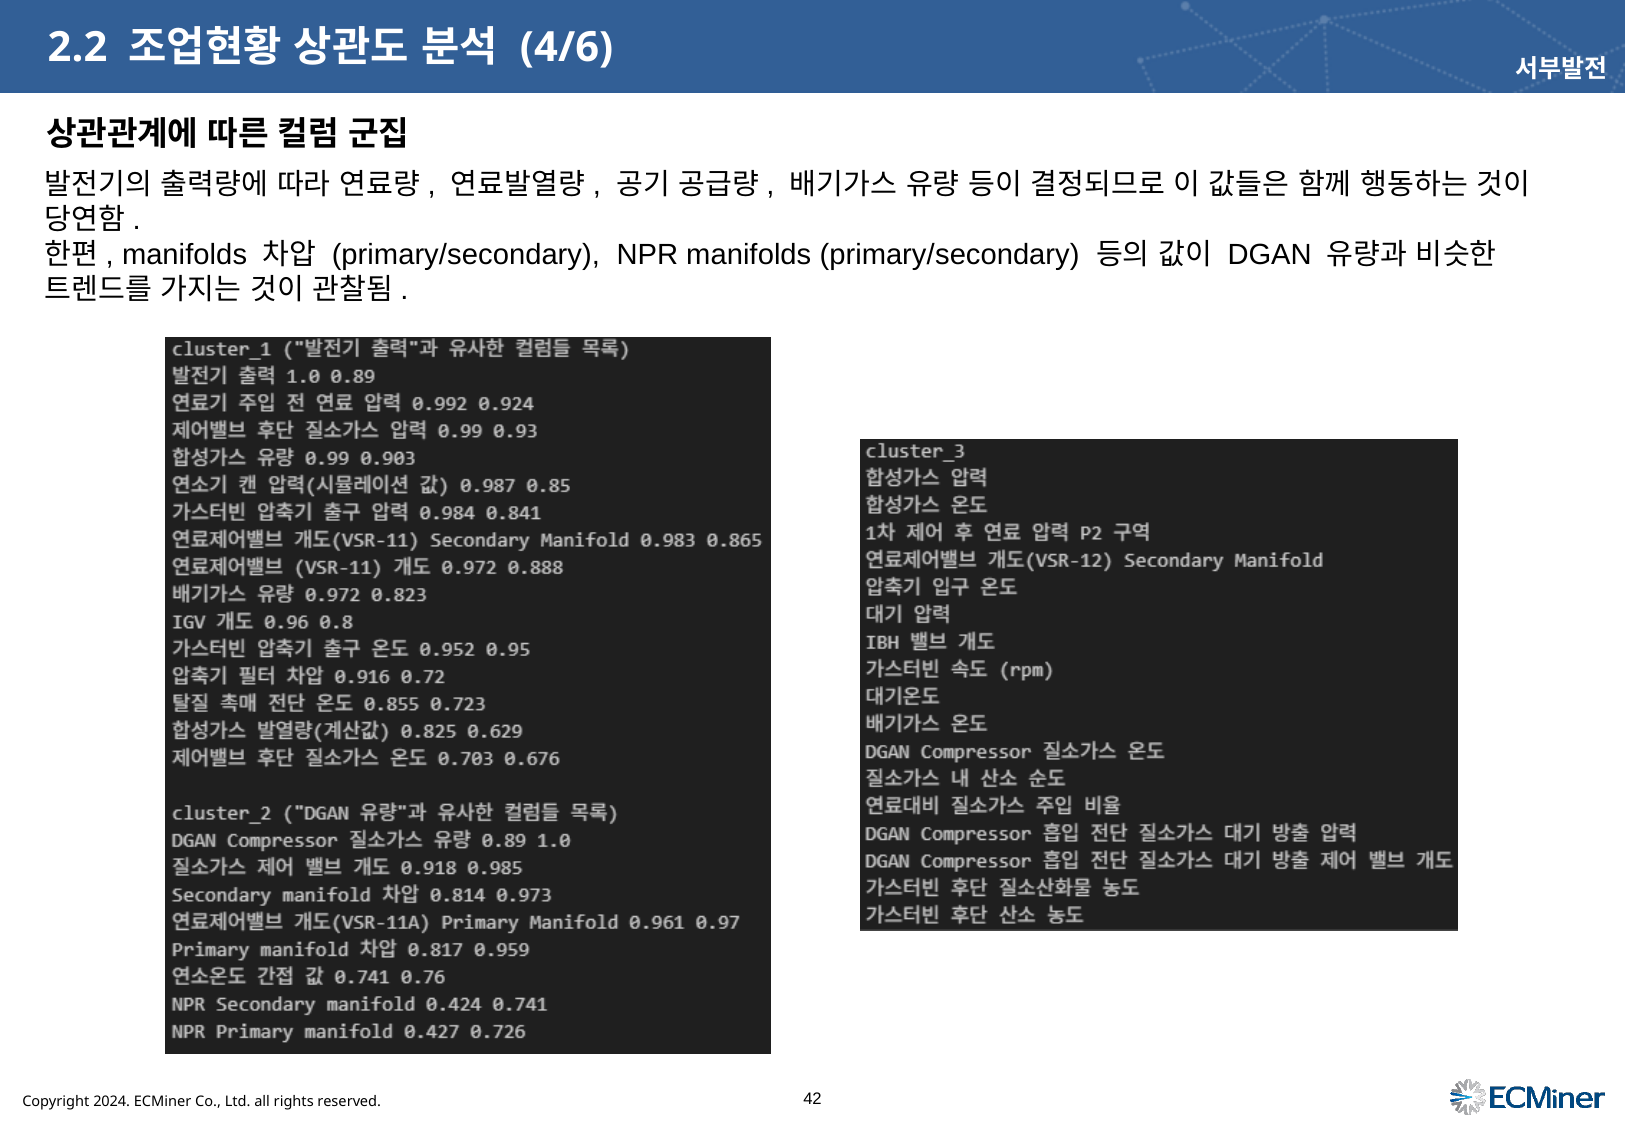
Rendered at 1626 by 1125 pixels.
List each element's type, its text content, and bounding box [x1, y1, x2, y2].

list 상관관계에 따른 컬럼 군집 [34, 93, 1581, 159]
picture [859, 439, 1458, 932]
picture [0, 0, 1625, 93]
text_box 발전기의 출력량에 따라 연료량, 연료발열량, 공기 공급량, 배기가스 유량 등이 결정되므로 이 값들은 함께 행동하는 것이 당연함. 한편, manifolds 차압 (primary/secondary), NPR manifolds (primary/secondary) 등의 값이 DGAN 유량과 비슷한 트렌드를 가지는 것이 관찰됨. [32, 159, 1581, 338]
list 서부발전 [1137, 44, 1622, 91]
title 2.2 조업현황 상관도 분석 (4/6) [32, 12, 1435, 79]
picture [164, 336, 772, 1054]
picture [1450, 1079, 1605, 1115]
